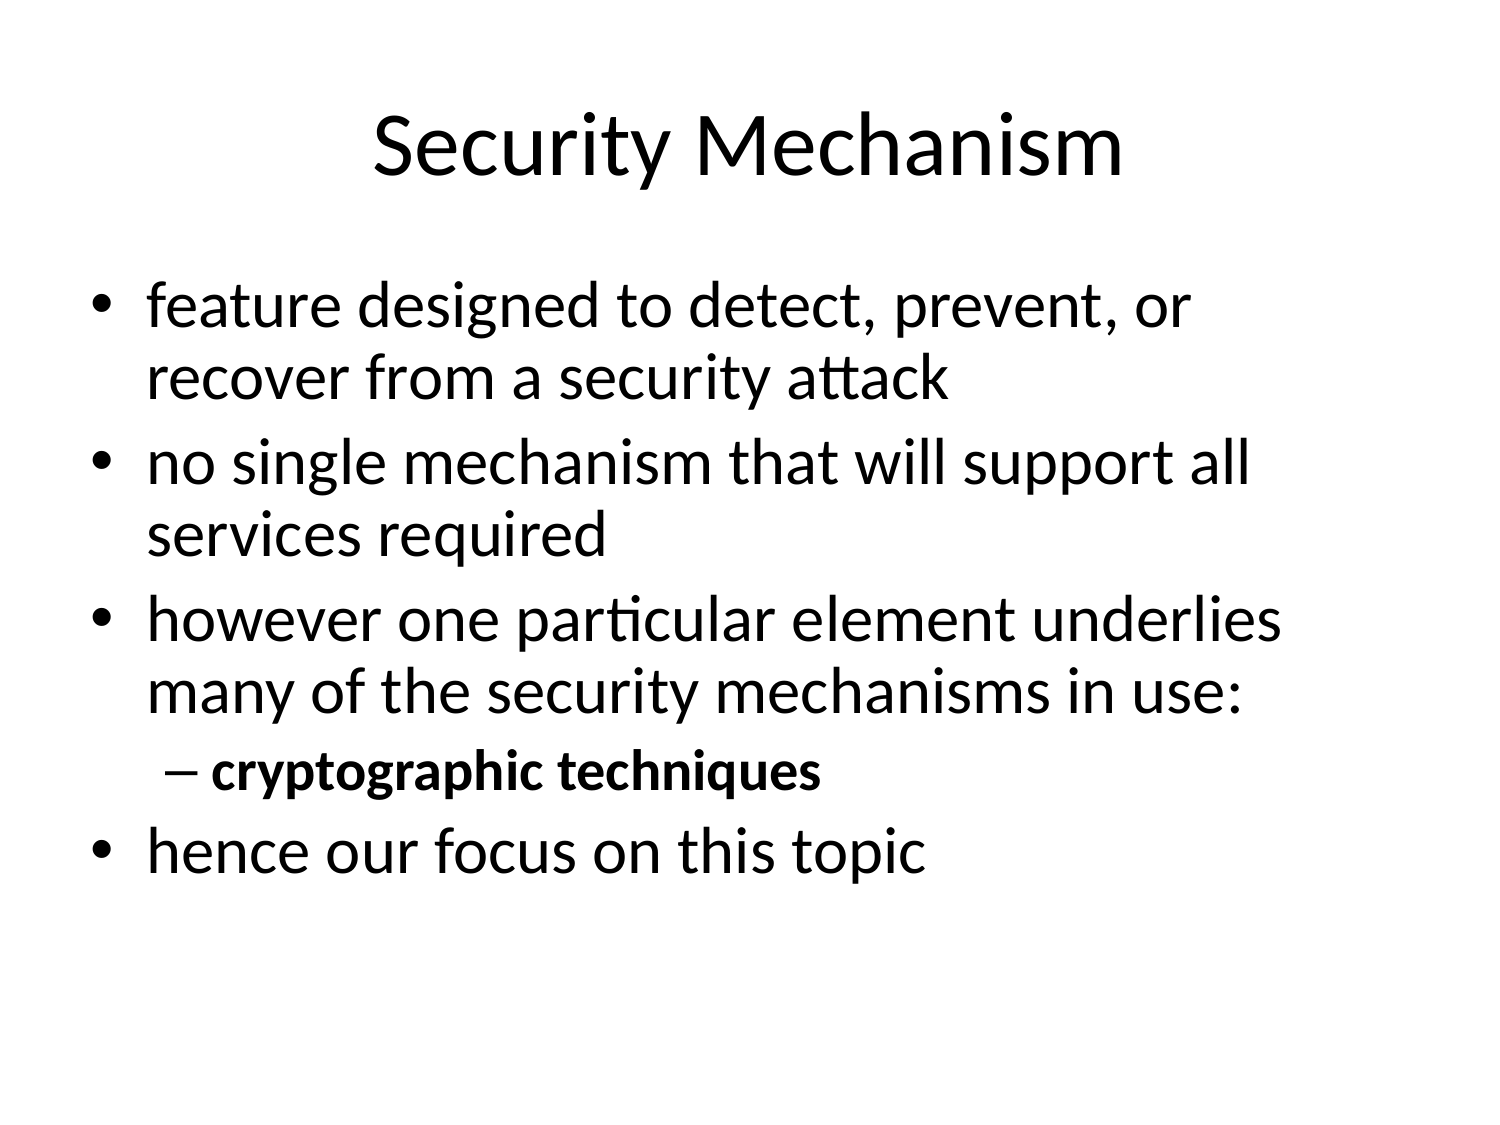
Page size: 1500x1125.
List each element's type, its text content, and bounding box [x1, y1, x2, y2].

list feature designed to detect, prevent, or recover from a security attack no single mechanism that will support all services required however one particular element underlies many of the security mechanisms in use: cryptographic techniques hence our focus on this topic [75, 262, 1425, 1005]
title Security Mechanism [75, 45, 1425, 233]
